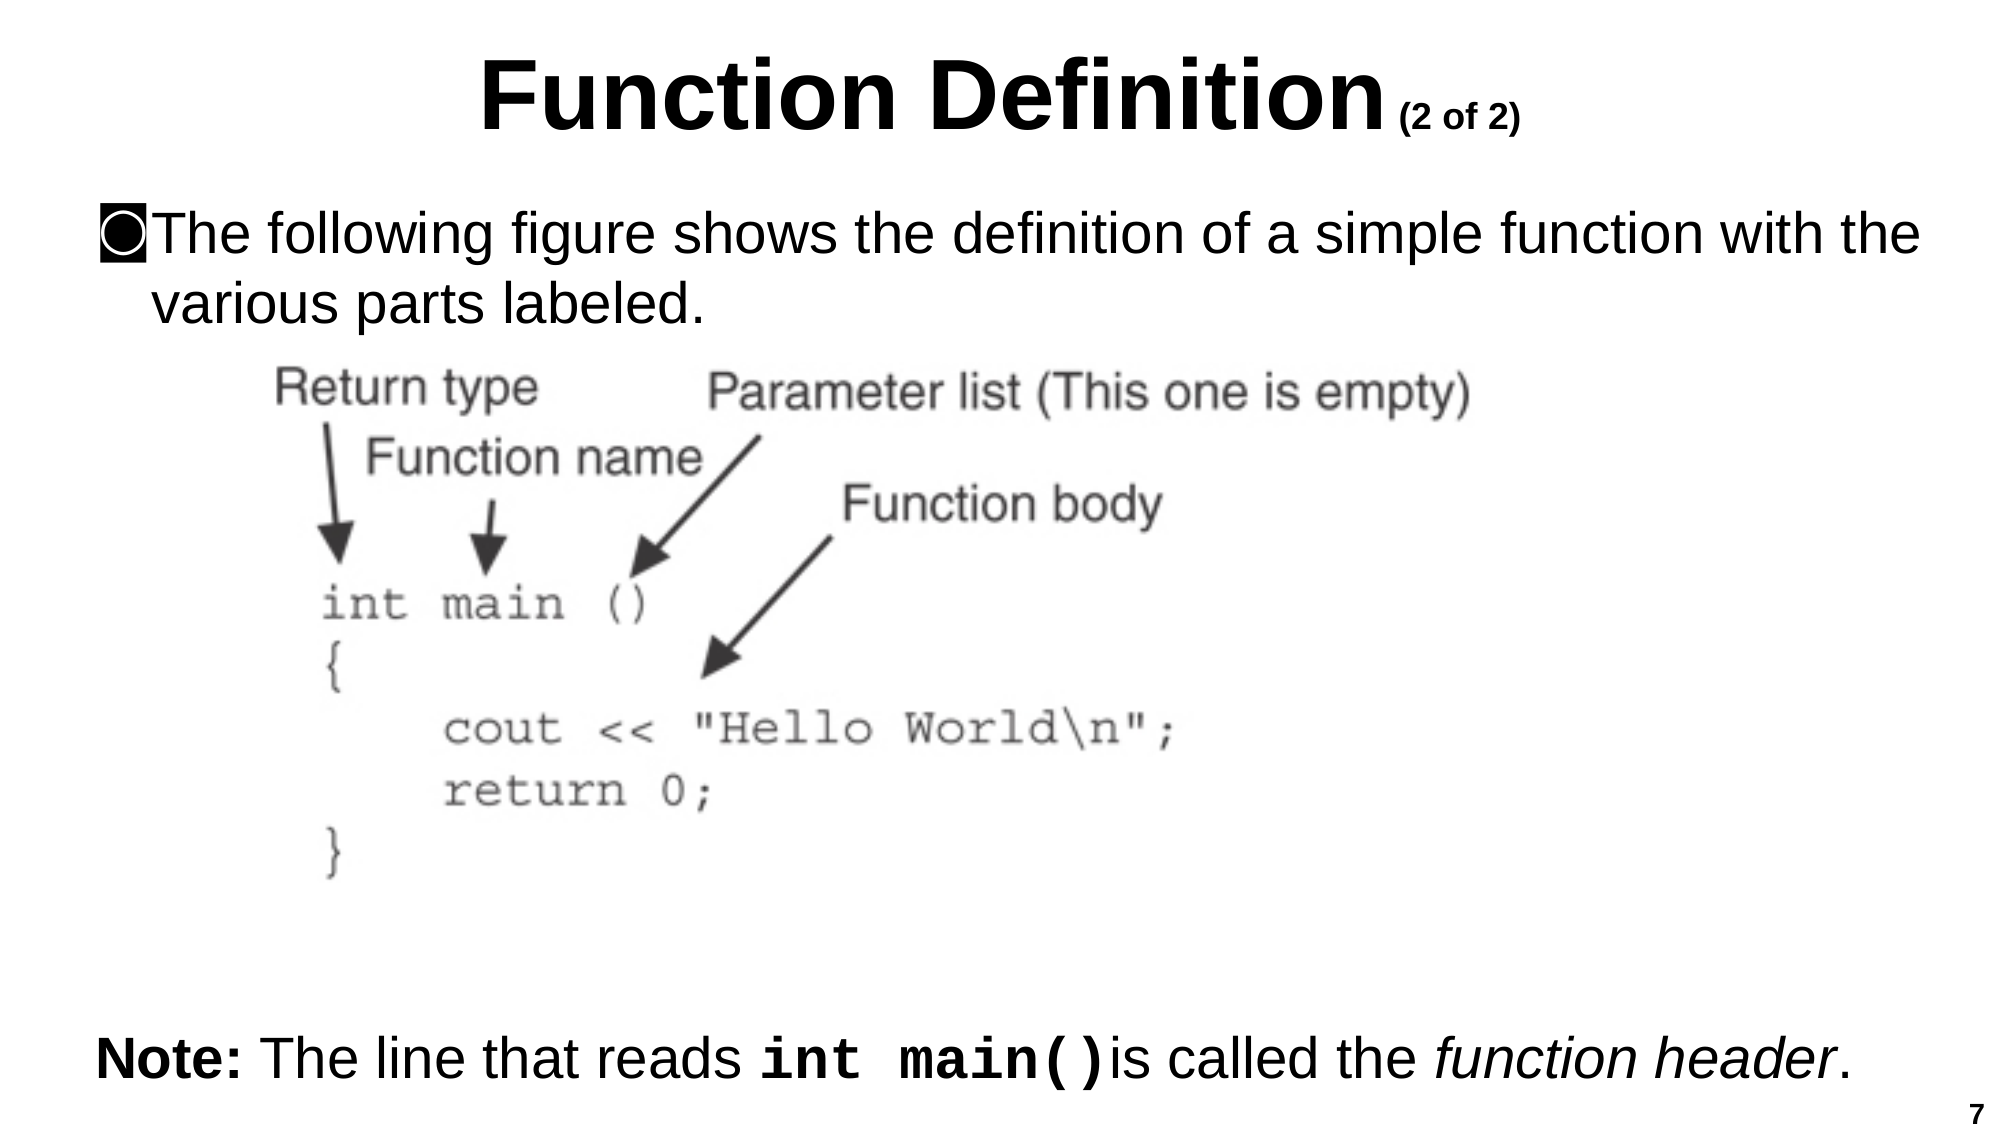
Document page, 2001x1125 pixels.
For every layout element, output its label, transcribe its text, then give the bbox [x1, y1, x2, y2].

list The following figure shows the definition of a simple function with the various parts labeled. [80, 187, 2000, 350]
title Function Definition (2 of 2) [0, 0, 2000, 180]
slide_number 7 [1909, 1100, 2000, 1125]
text_box Note: The line that reads int main()is called the function header. [79, 1012, 2000, 1100]
picture [274, 362, 1476, 883]
